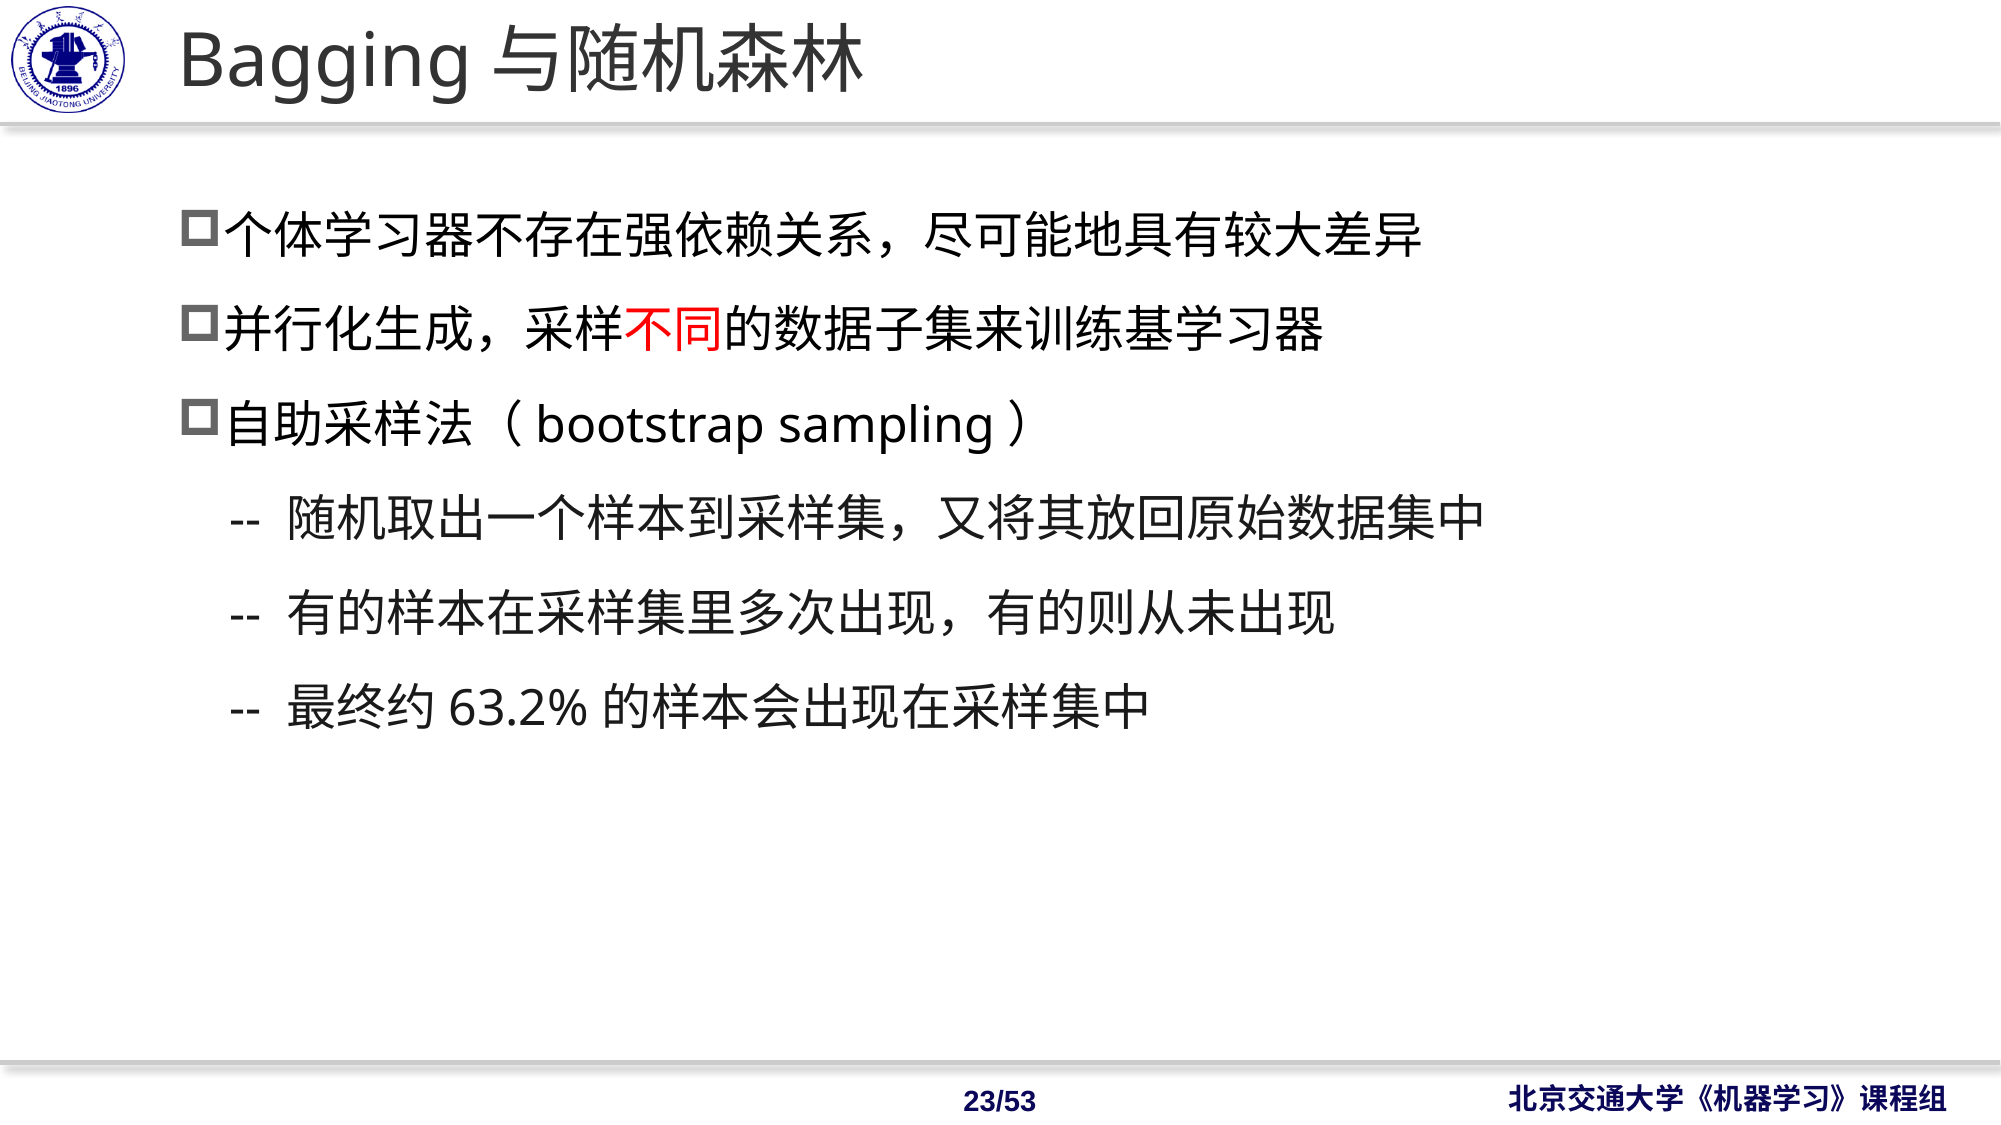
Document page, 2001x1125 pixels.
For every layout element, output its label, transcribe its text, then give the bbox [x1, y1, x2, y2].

title Bagging与随机森林 [162, 0, 1457, 128]
list 个体学习器不存在强依赖关系，尽可能地具有较大差异 并行化生成，采样不同的数据子集来训练基学习器 自助采样法（bootstrap sampling） -- 随机取出一个样本到采样集，又将其放回原始数据集中 -- 有的样本在采样集里多次出现，有的则从未出现 -- 最终约63.2%的样本会出现在采样集中 [162, 200, 1813, 925]
picture [11, 6, 125, 113]
